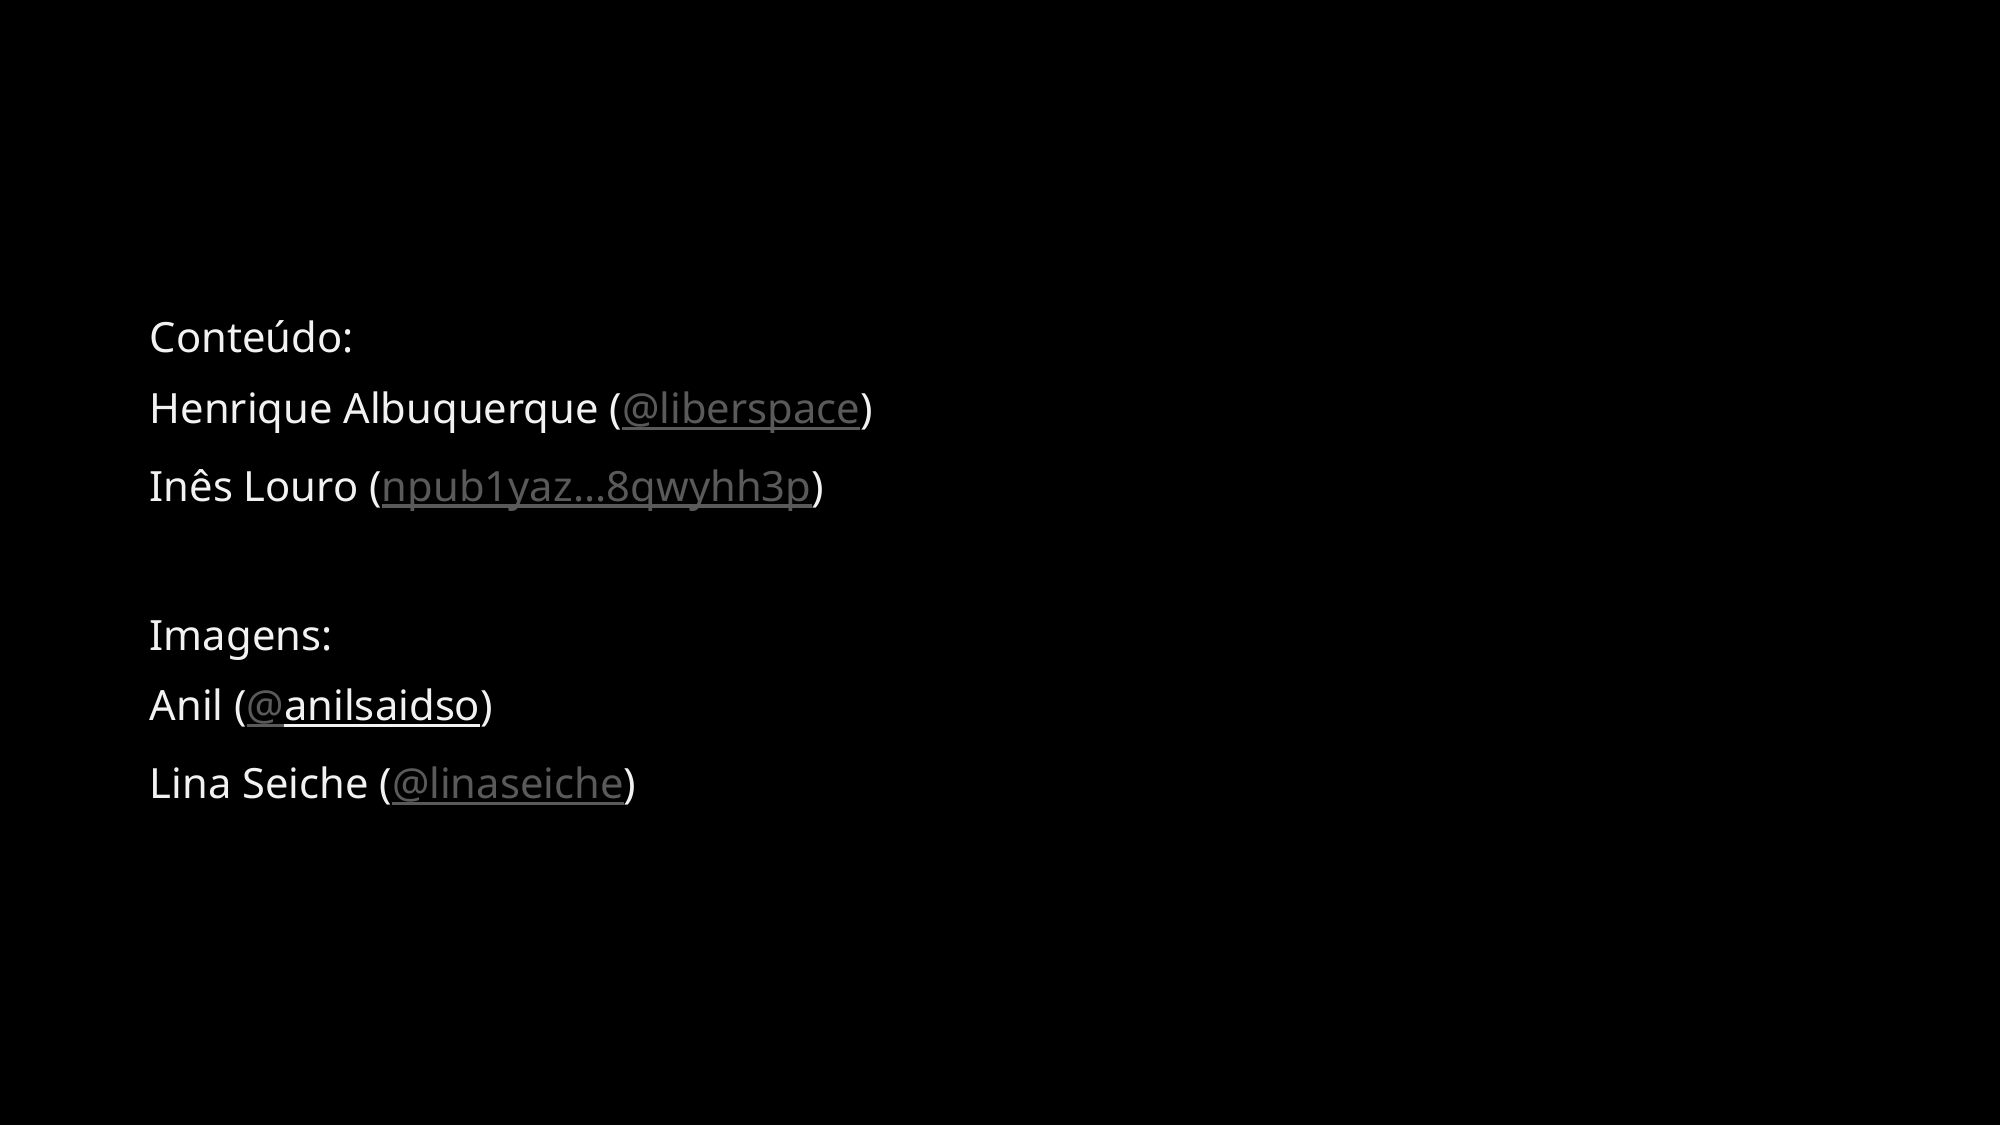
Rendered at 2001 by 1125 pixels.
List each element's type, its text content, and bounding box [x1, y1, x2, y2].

list Conteúdo: Henrique Albuquerque (@liberspace) Inês Louro (npub1yaz...8qwyhh3p) Imagens: Anil (@anilsaidso) Lina Seiche (@linaseiche) [134, 112, 1866, 1013]
